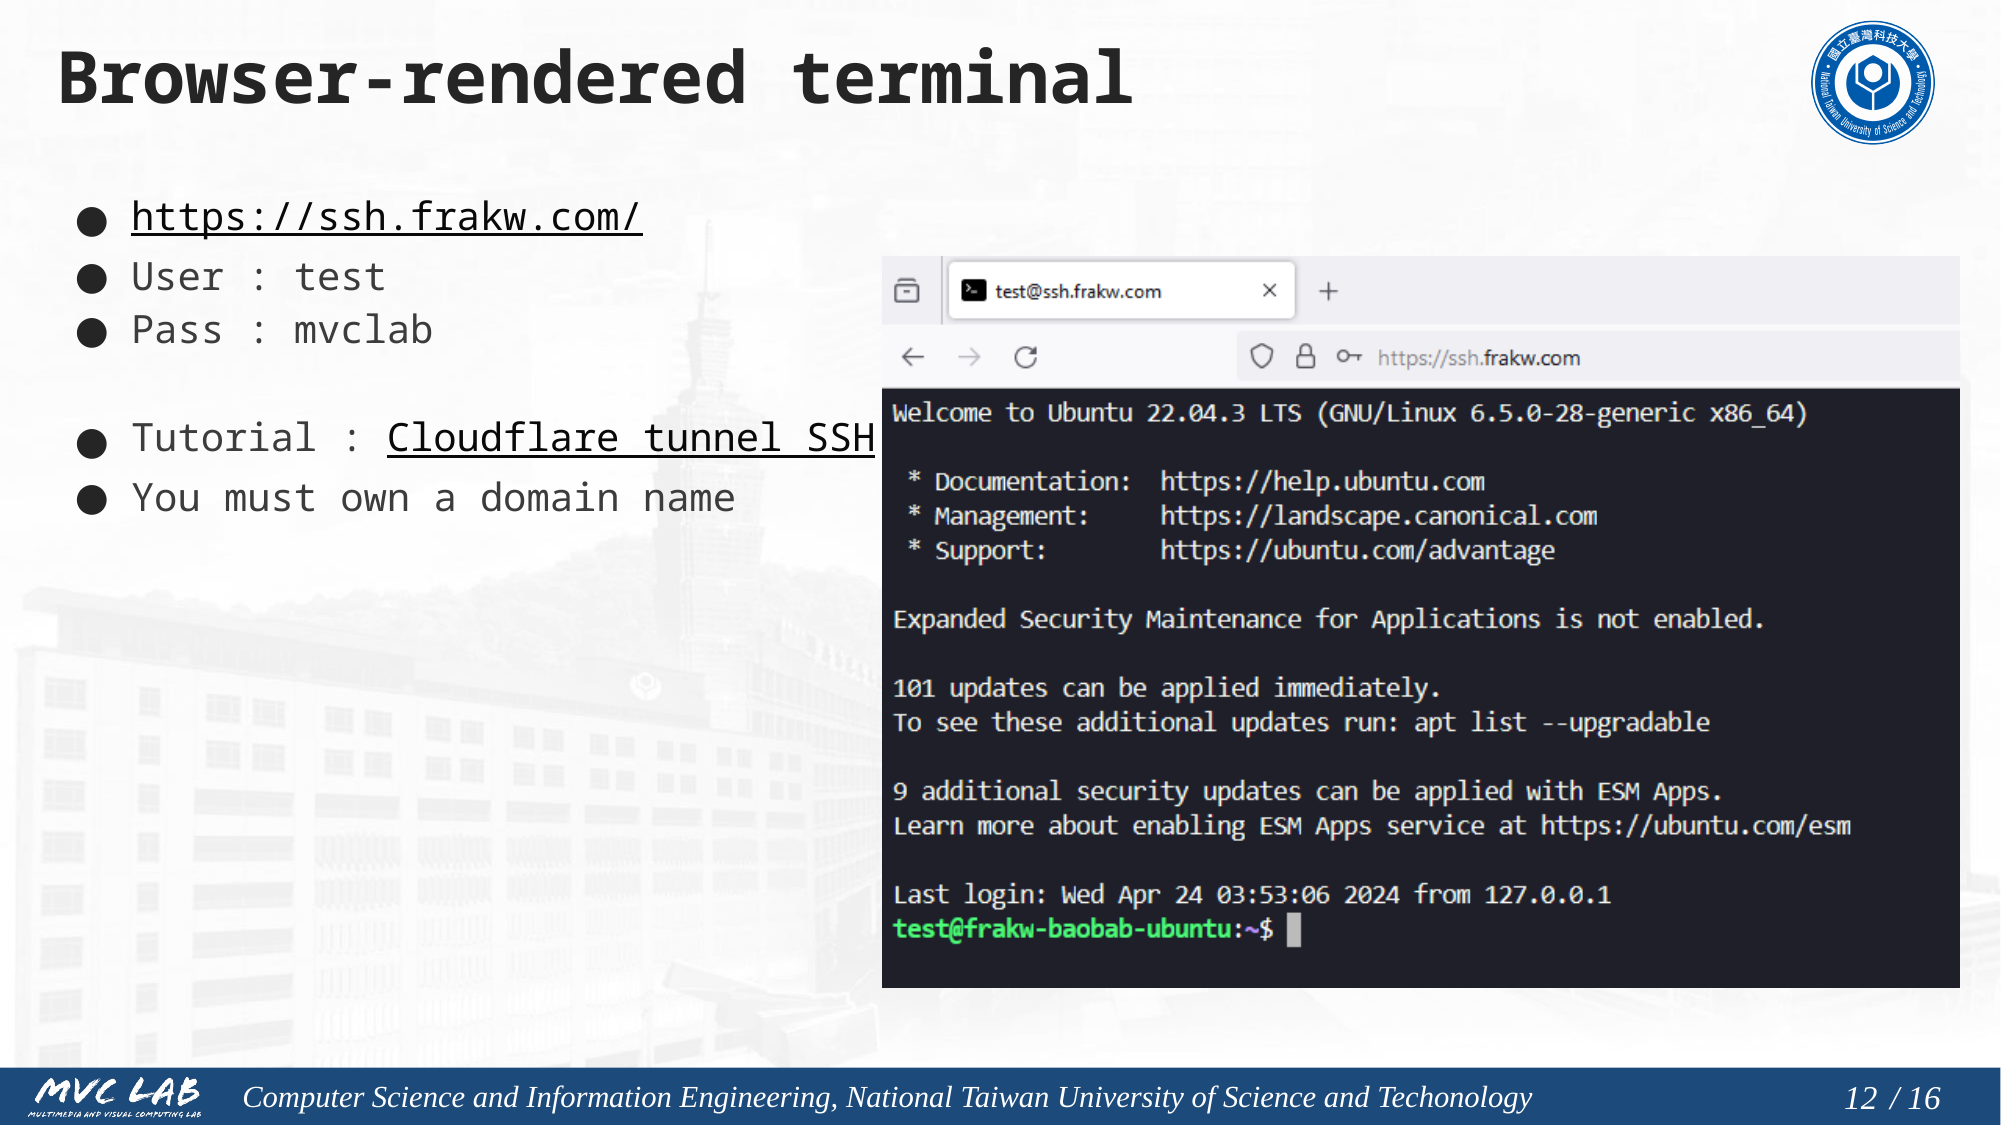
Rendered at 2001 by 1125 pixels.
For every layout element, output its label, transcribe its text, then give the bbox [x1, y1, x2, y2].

footer / 16 [1875, 1067, 1988, 1125]
list https://ssh.frakw.com/ User : test Pass : mvclab Tutorial : Cloudflare tunnel SSH You must own a domain name [41, 168, 1955, 1053]
picture [12, 1070, 228, 1125]
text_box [0, 0, 2001, 1067]
slide_number 11 [1807, 1067, 1875, 1125]
picture [882, 256, 1960, 989]
picture [1808, 16, 1937, 148]
title Browser-rendered terminal [41, 16, 1712, 133]
